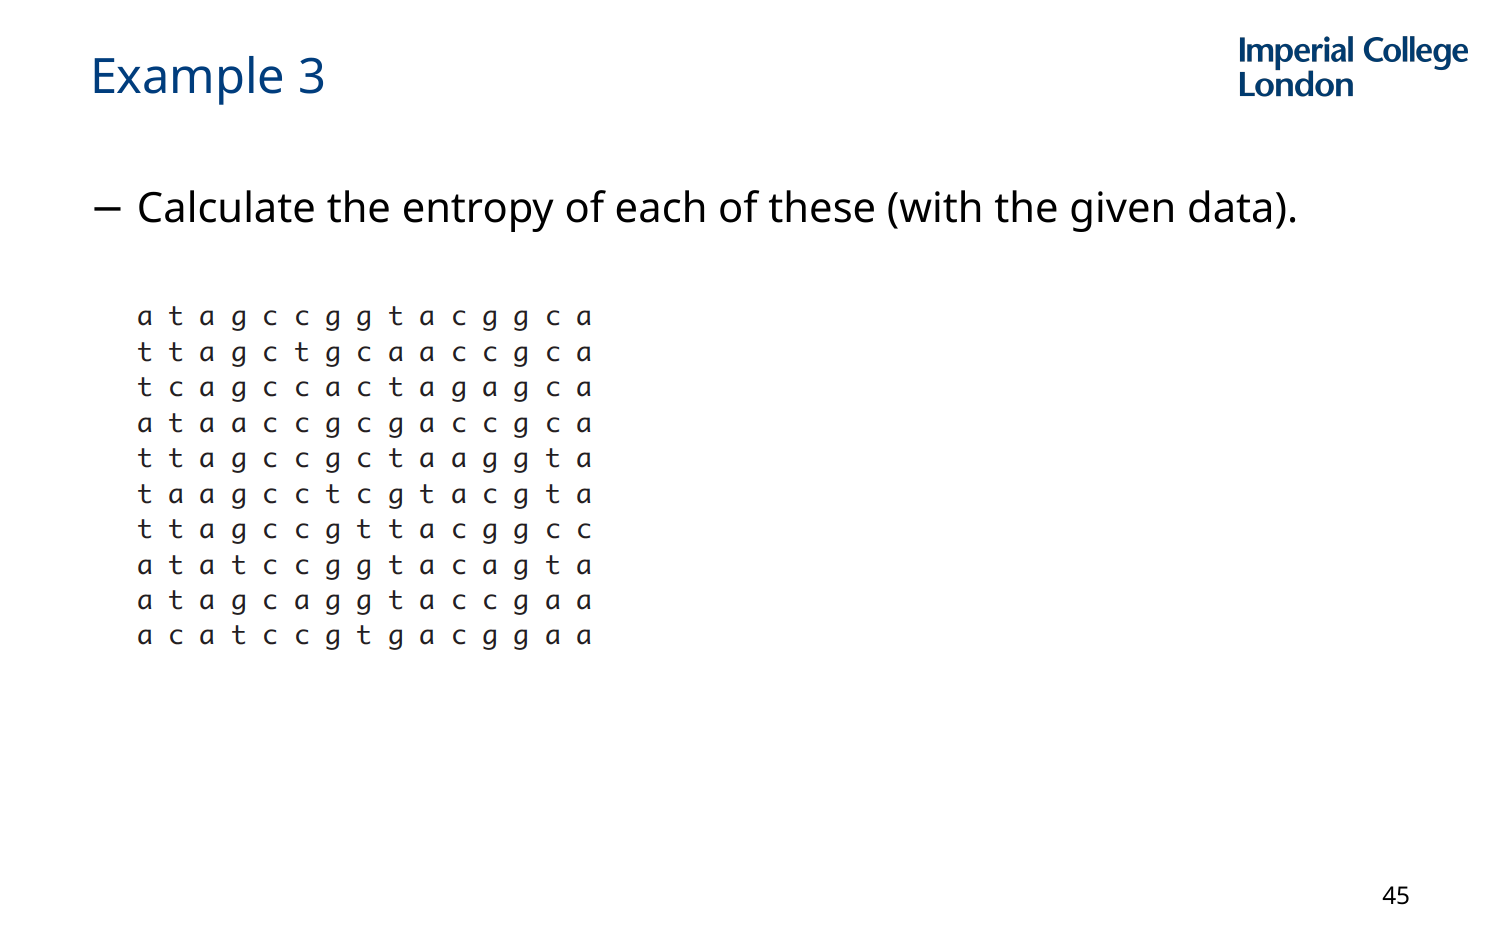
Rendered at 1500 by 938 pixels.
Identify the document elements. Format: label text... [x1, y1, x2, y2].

slide_number 45 [1074, 872, 1426, 920]
picture [1425, 18, 1486, 114]
list Calculate the entropy of each of these (with the given data). [75, 173, 1425, 853]
title Example 3 [75, 0, 1425, 153]
picture [100, 273, 623, 665]
